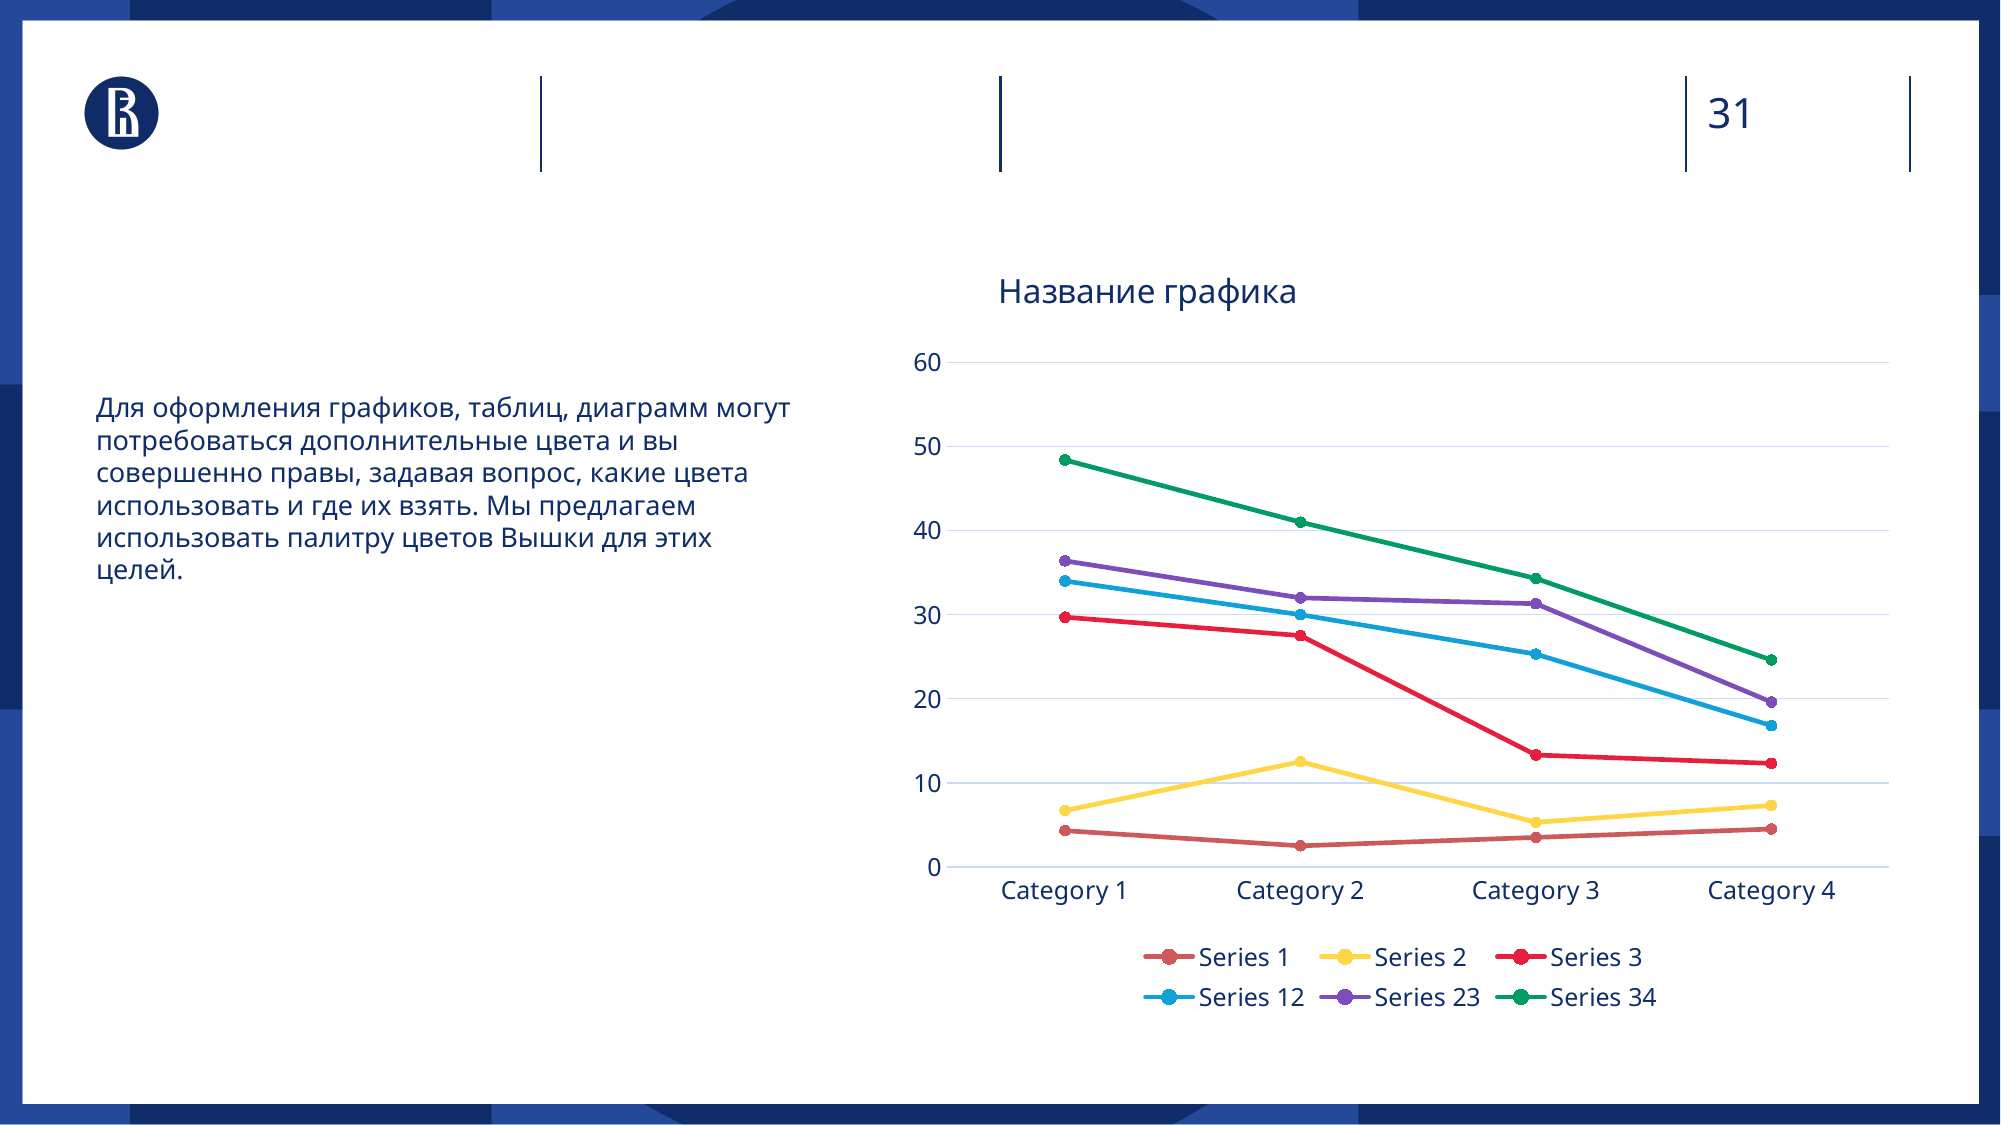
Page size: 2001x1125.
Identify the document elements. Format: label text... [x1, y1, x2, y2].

picture [0, 0, 2001, 1125]
chart [892, 242, 1910, 1021]
list Для оформления графиков, таблиц, диаграмм могут потребоваться дополнительные цвета и вы совершенно правы, задавая вопрос, какие цвета использовать и где их взять. Мы предлагаем использовать палитру цветов Вышки для этих целей. [96, 390, 806, 784]
